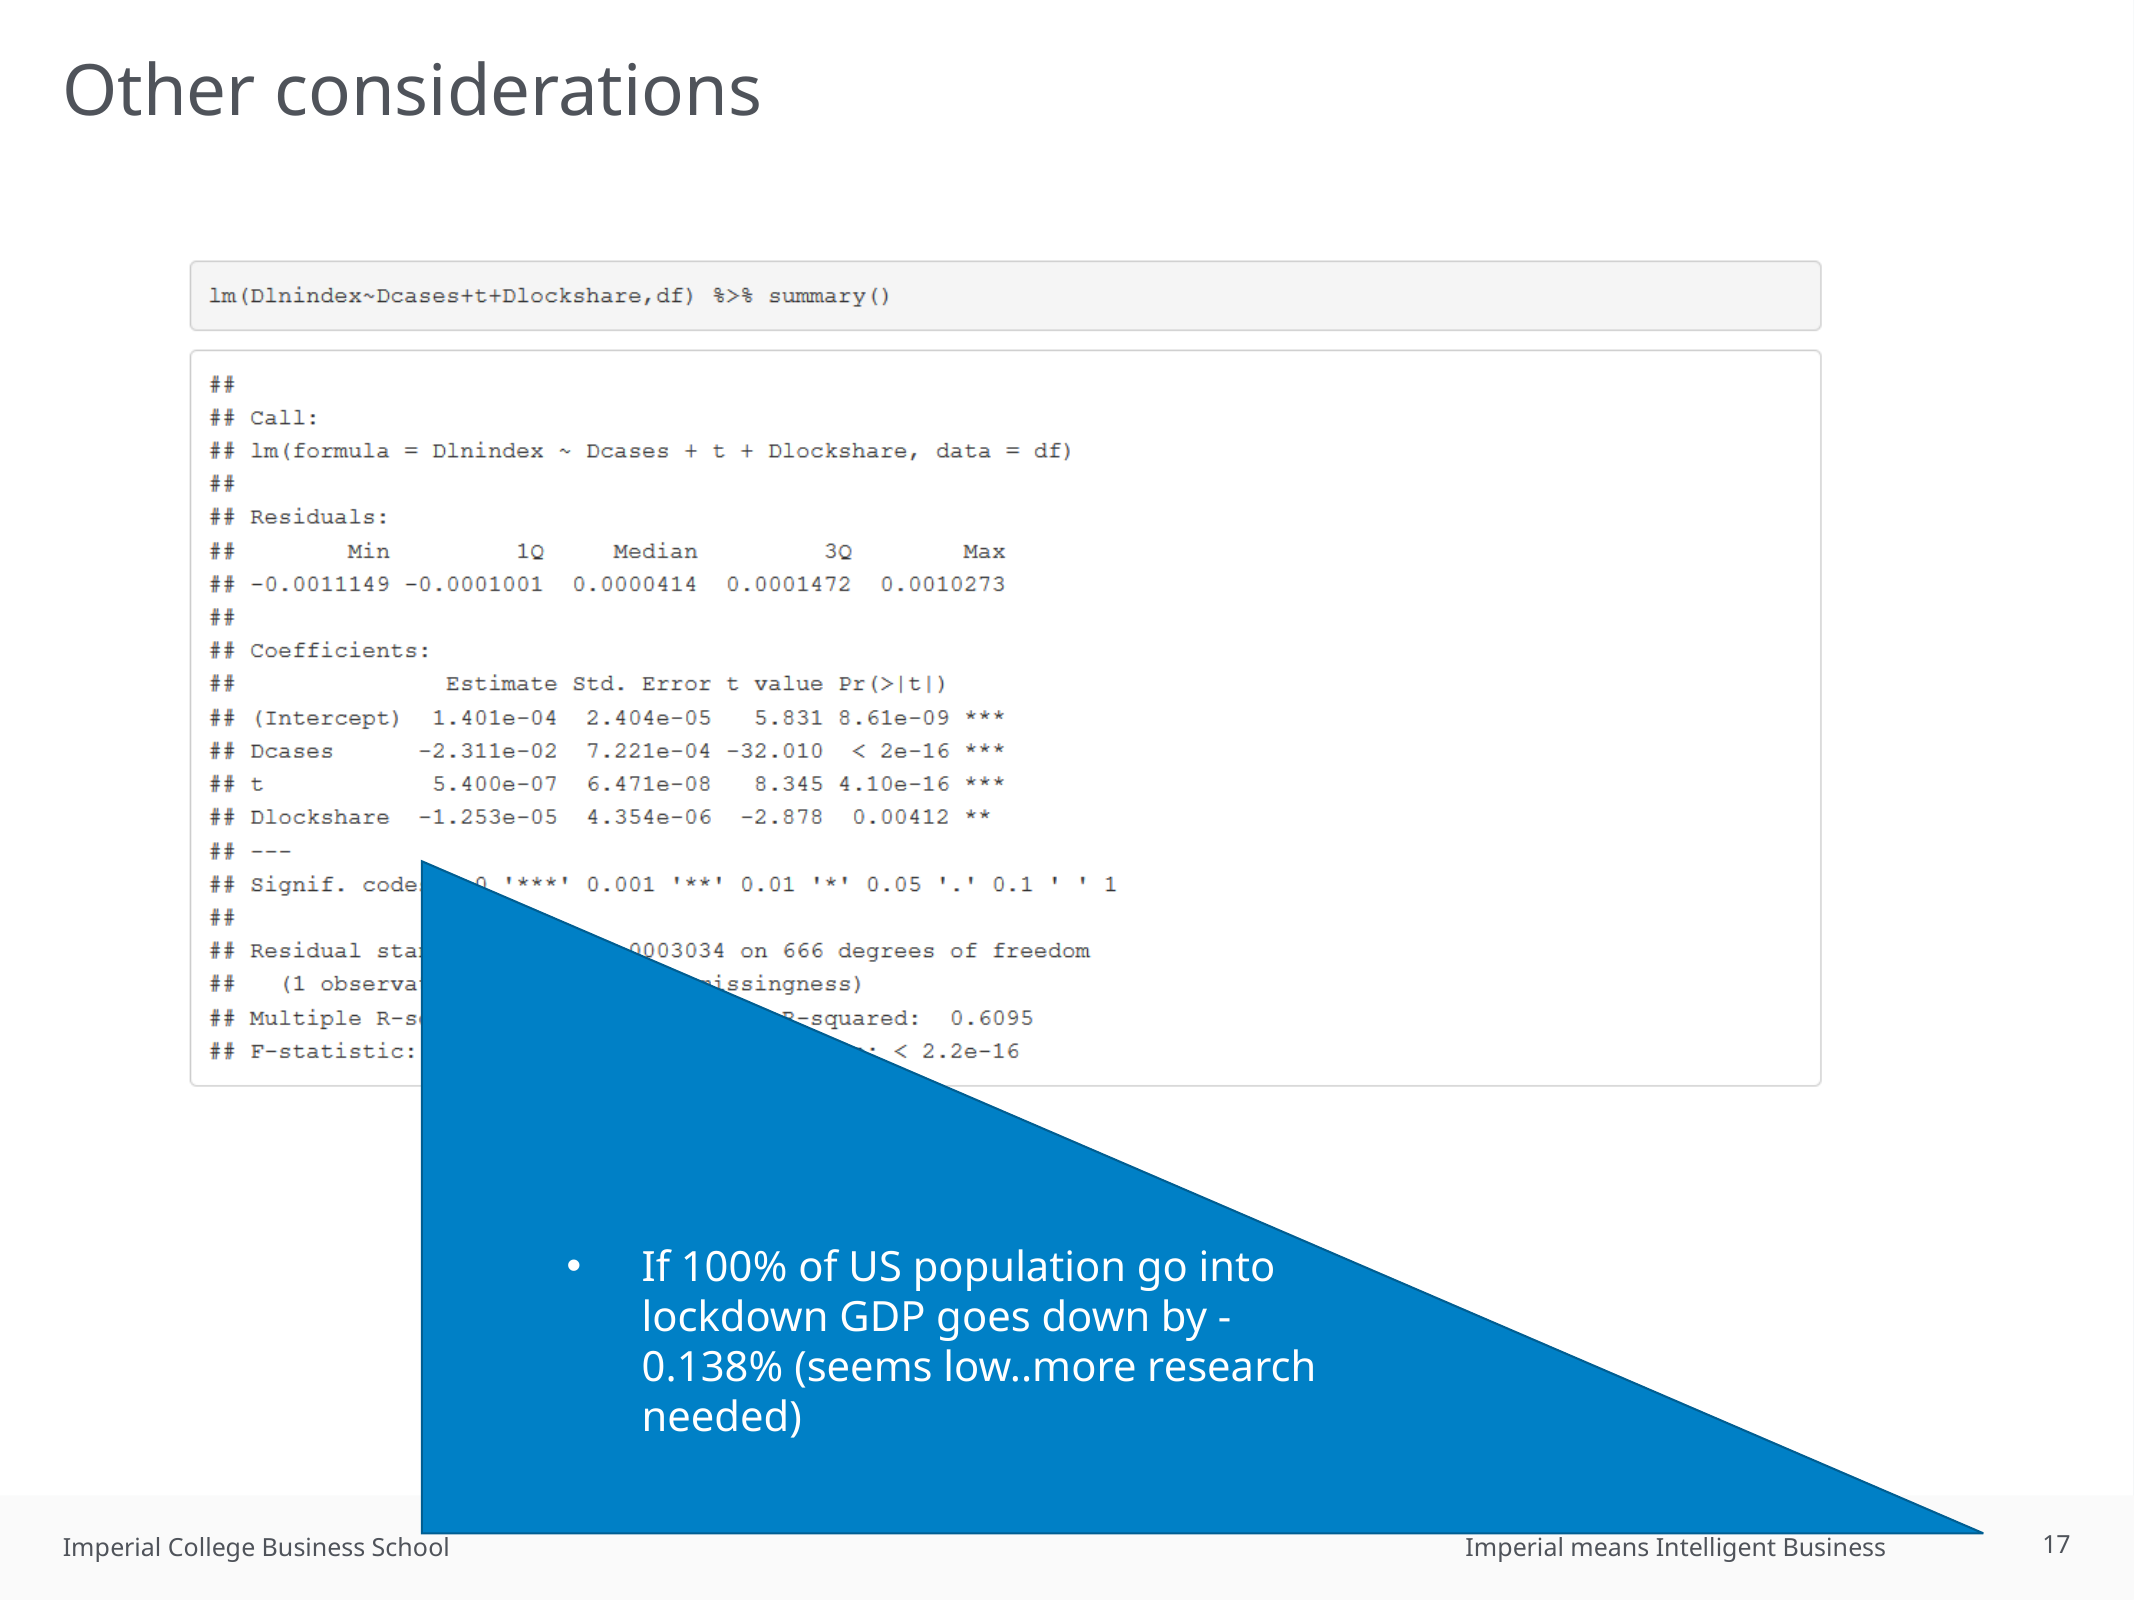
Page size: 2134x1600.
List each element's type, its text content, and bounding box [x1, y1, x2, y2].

text_box If 100% of US population go into lockdown GDP goes down by -0.138% (seems low..more research needed) [420, 1094, 1984, 1535]
title Other considerations [62, 50, 2071, 143]
picture [167, 245, 1852, 1094]
